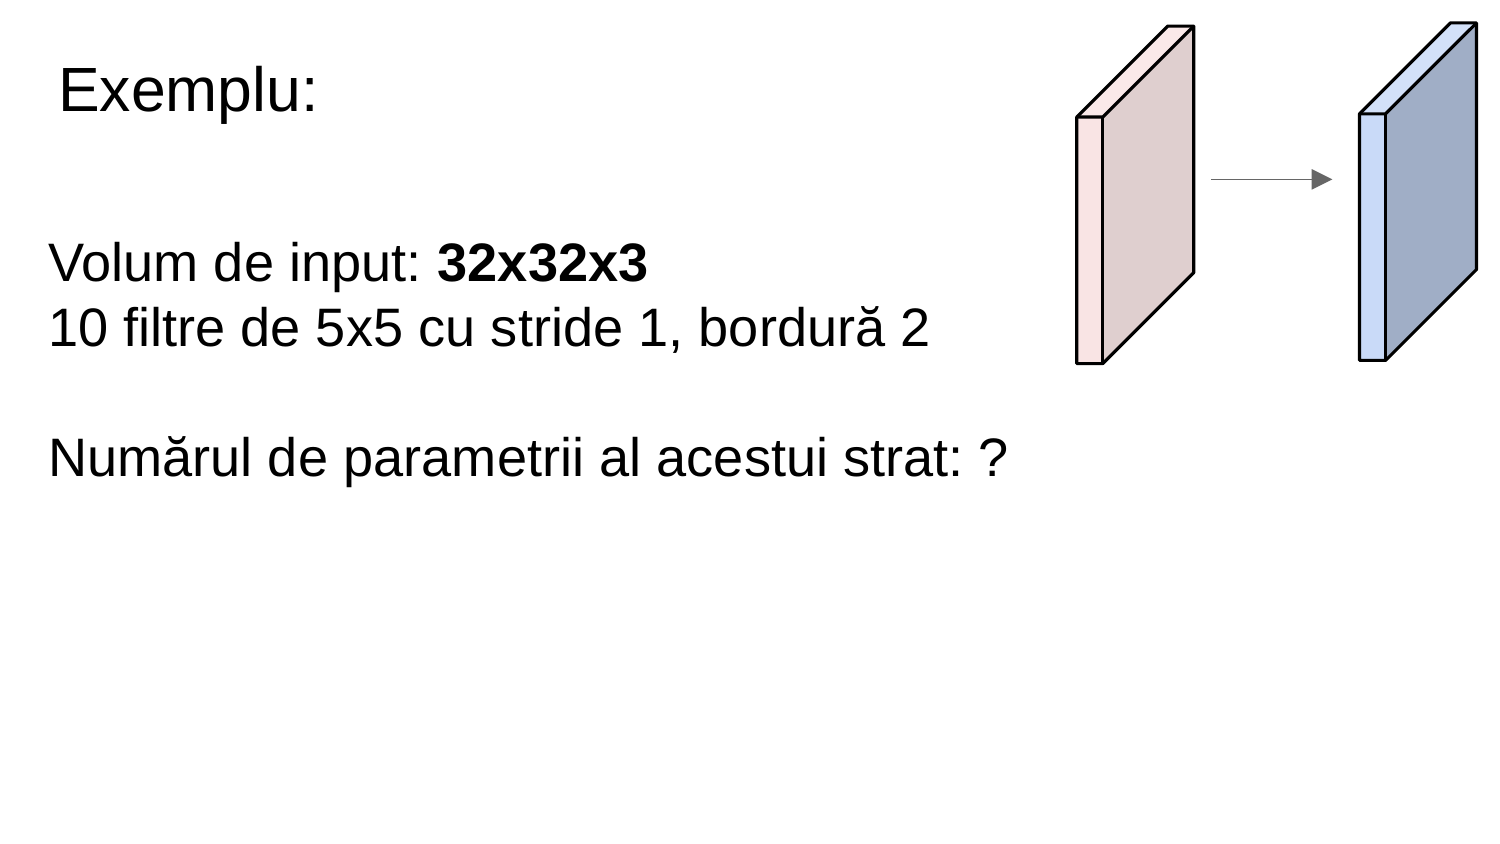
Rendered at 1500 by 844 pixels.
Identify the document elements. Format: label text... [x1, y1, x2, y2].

text_box [1359, 22, 1477, 361]
text_box [Krizhevsky et al. 2012] [1360, 23, 1476, 113]
text_box Exemplu: [43, 34, 538, 156]
text_box Volum de input: 32x32x3 10 filtre de 5x5 cu stride 1, bordură 2 Numărul de parametrii al acestui strat: ? [33, 212, 1026, 390]
text_box Input: imagini de 227x227x3 CONV1: 55x55x96 Al doilea strat (POOL1): filtre de 3x3 aplicate cu stride 2 Q: Care este mărimea volumului de output? Hint: (55-3) / 2 + 1 = 27 [1076, 26, 1192, 117]
text_box [1076, 26, 1194, 364]
